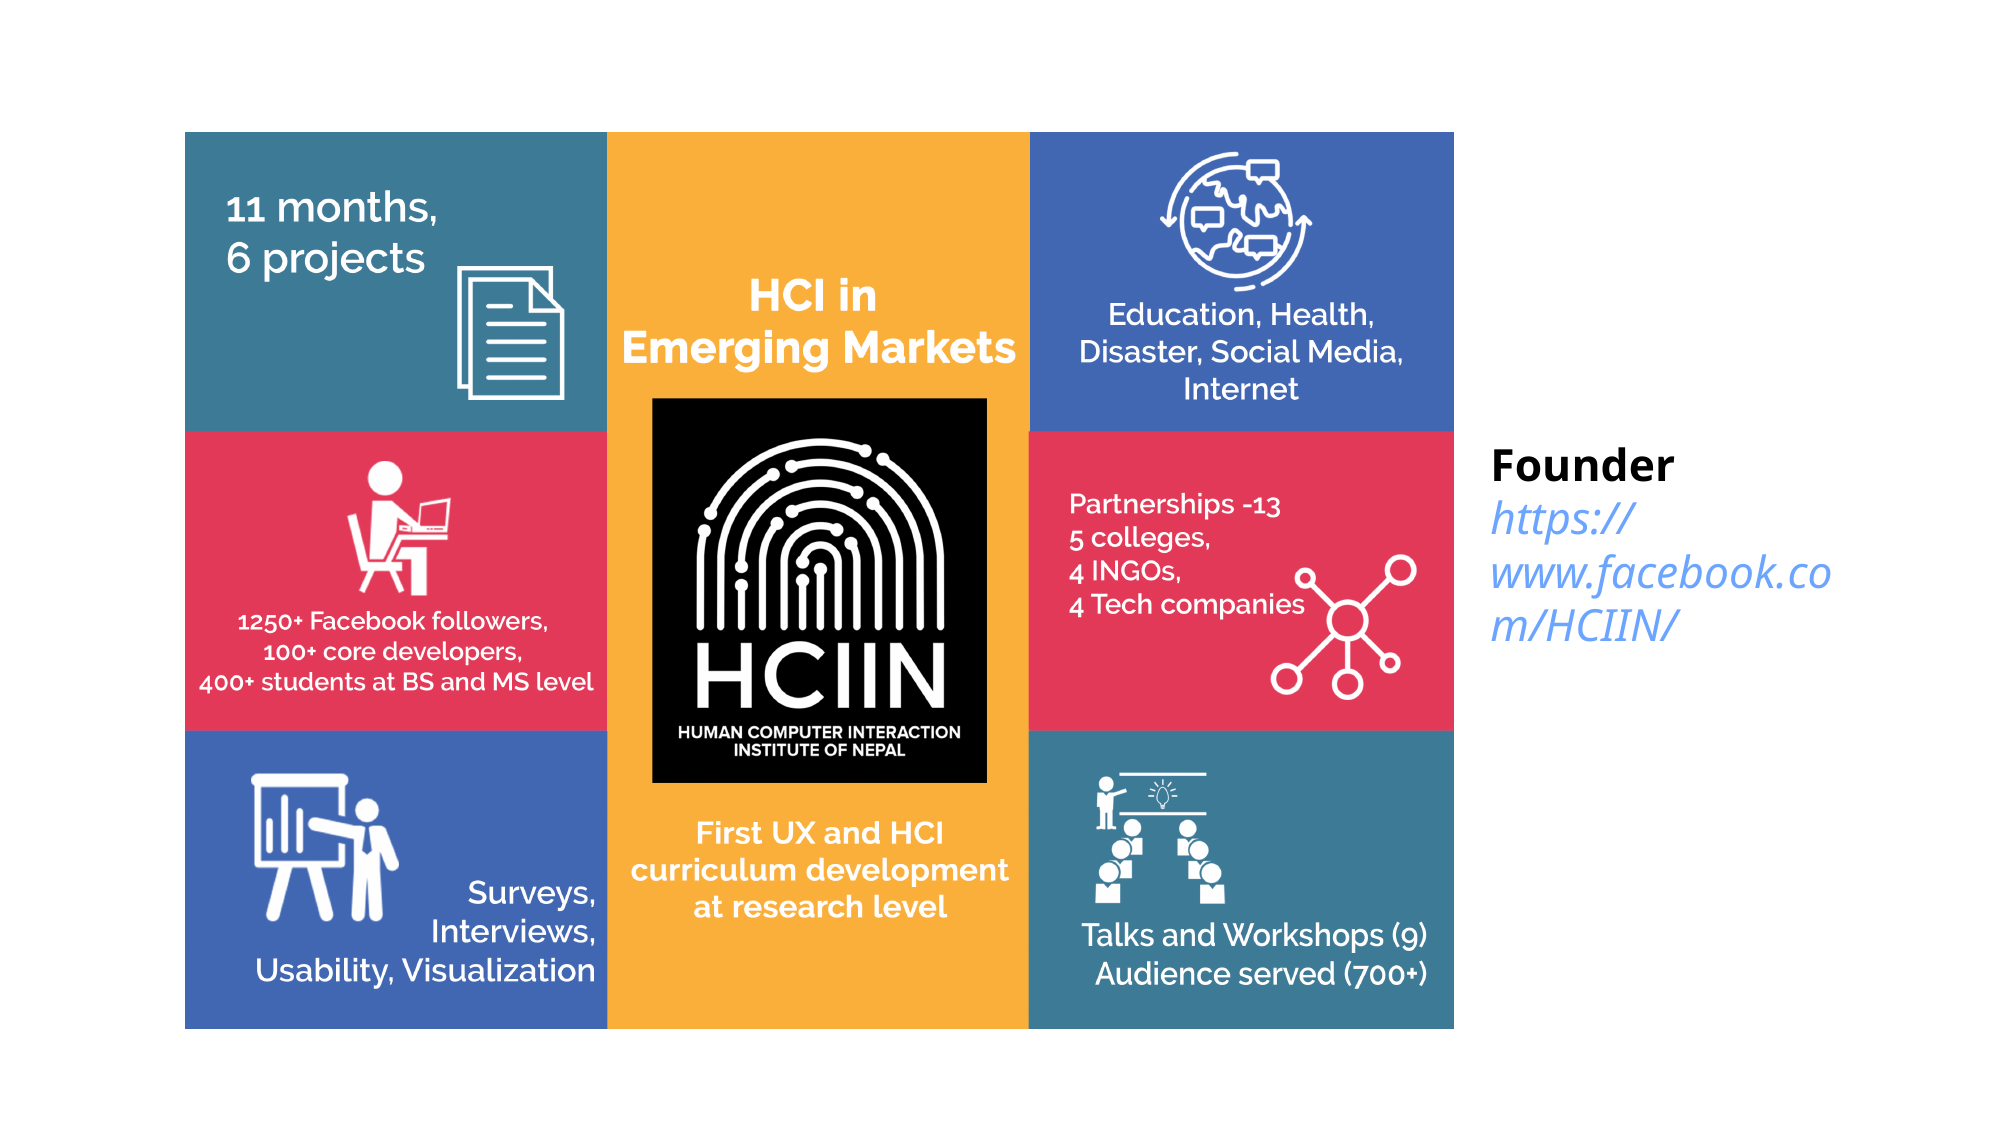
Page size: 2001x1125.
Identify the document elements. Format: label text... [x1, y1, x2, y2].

text_box Founder https://www.facebook.com/HCIIN/ [1475, 429, 1882, 658]
picture [185, 132, 1454, 1030]
